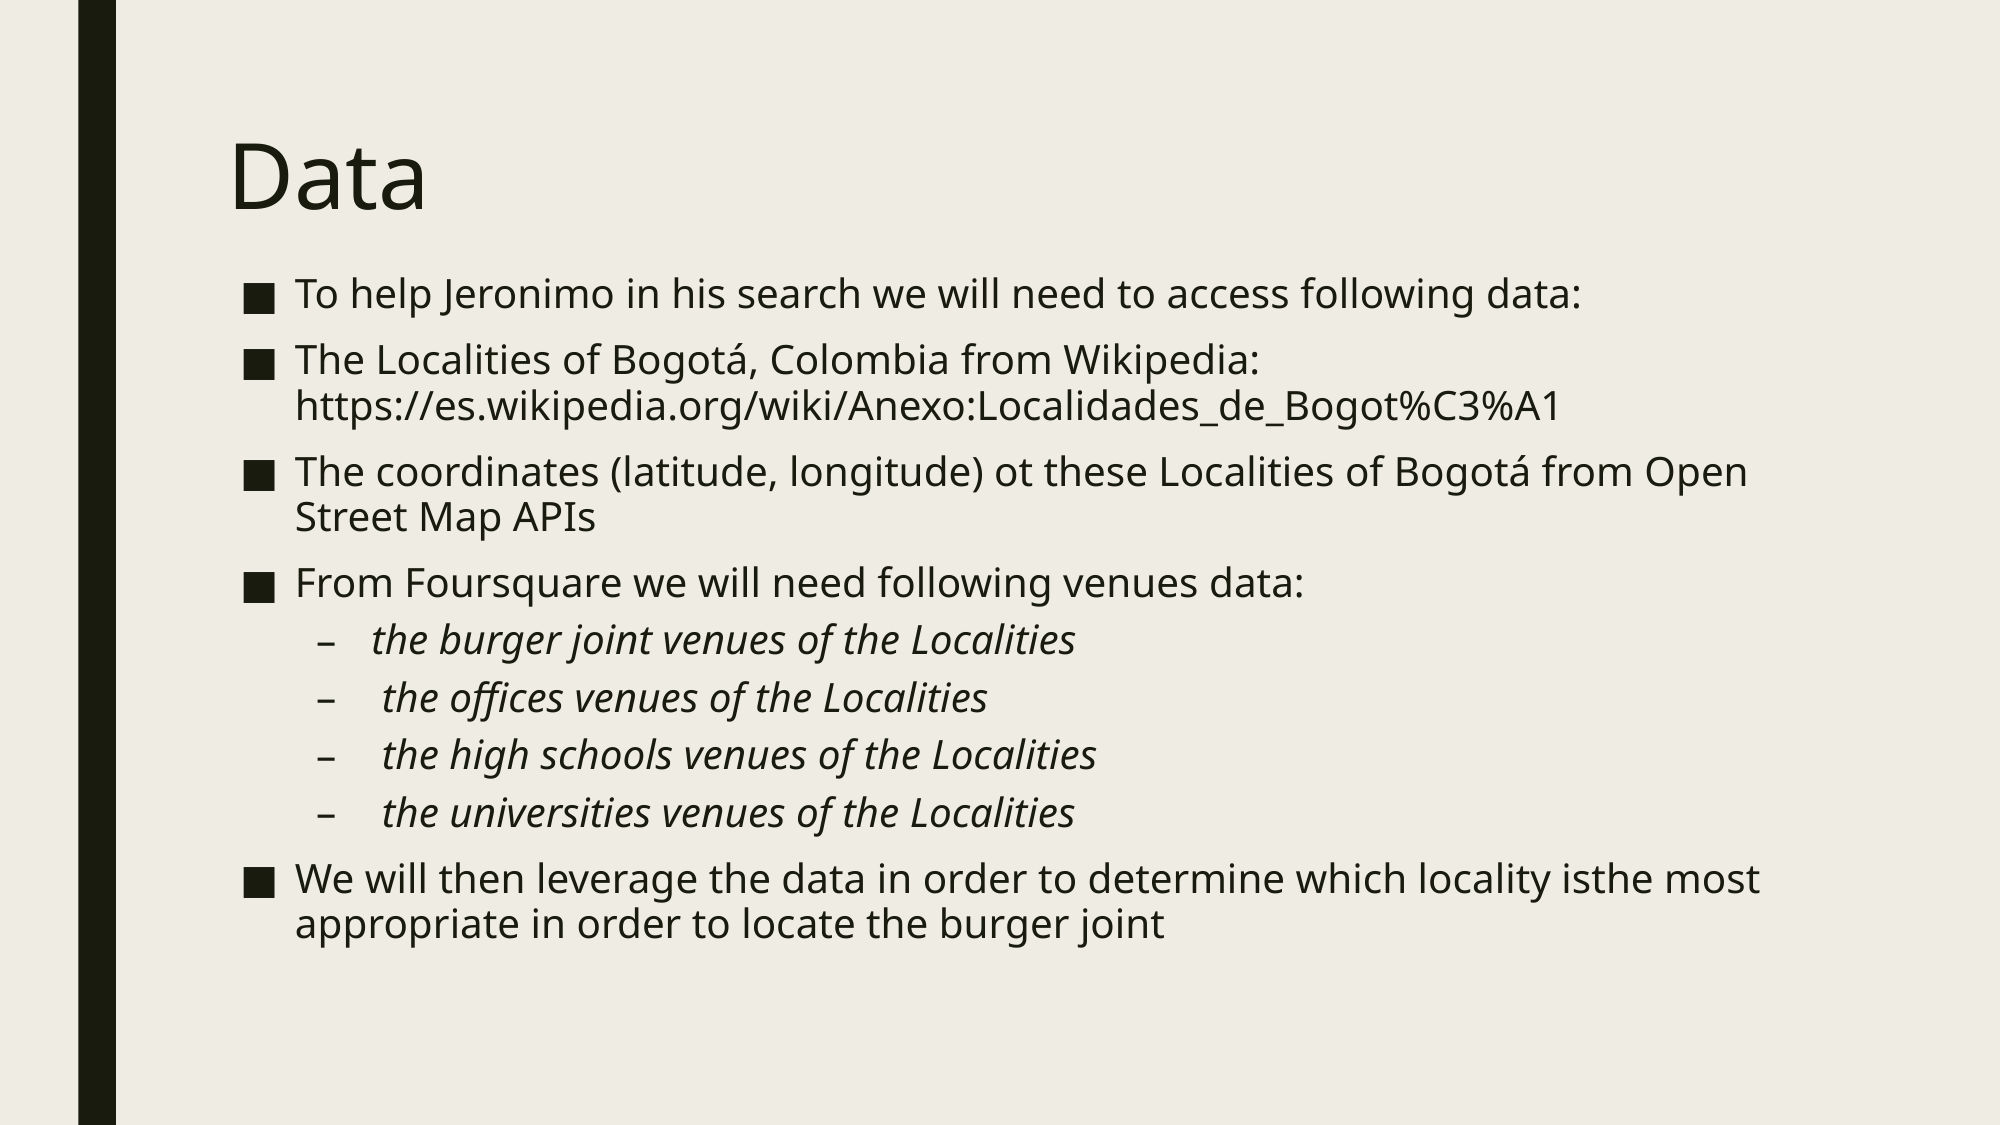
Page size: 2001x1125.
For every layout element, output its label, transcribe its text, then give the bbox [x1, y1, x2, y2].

list ﻿To help Jeronimo in his search we will need to access following data: The Localities of Bogotá, Colombia from Wikipedia: https://es.wikipedia.org/wiki/Anexo:Localidades_de_Bogot%C3%A1 The coordinates (latitude, longitude) ot these Localities of Bogotá from Open Street Map APIs From Foursquare we will need following venues data: the burger joint venues of the Localities the offices venues of the Localities the high schools venues of the Localities the universities venues of the Localities We will then leverage the data in order to determine which locality isthe most appropriate in order to locate the burger joint [225, 264, 1800, 963]
title Data [212, 124, 1788, 368]
